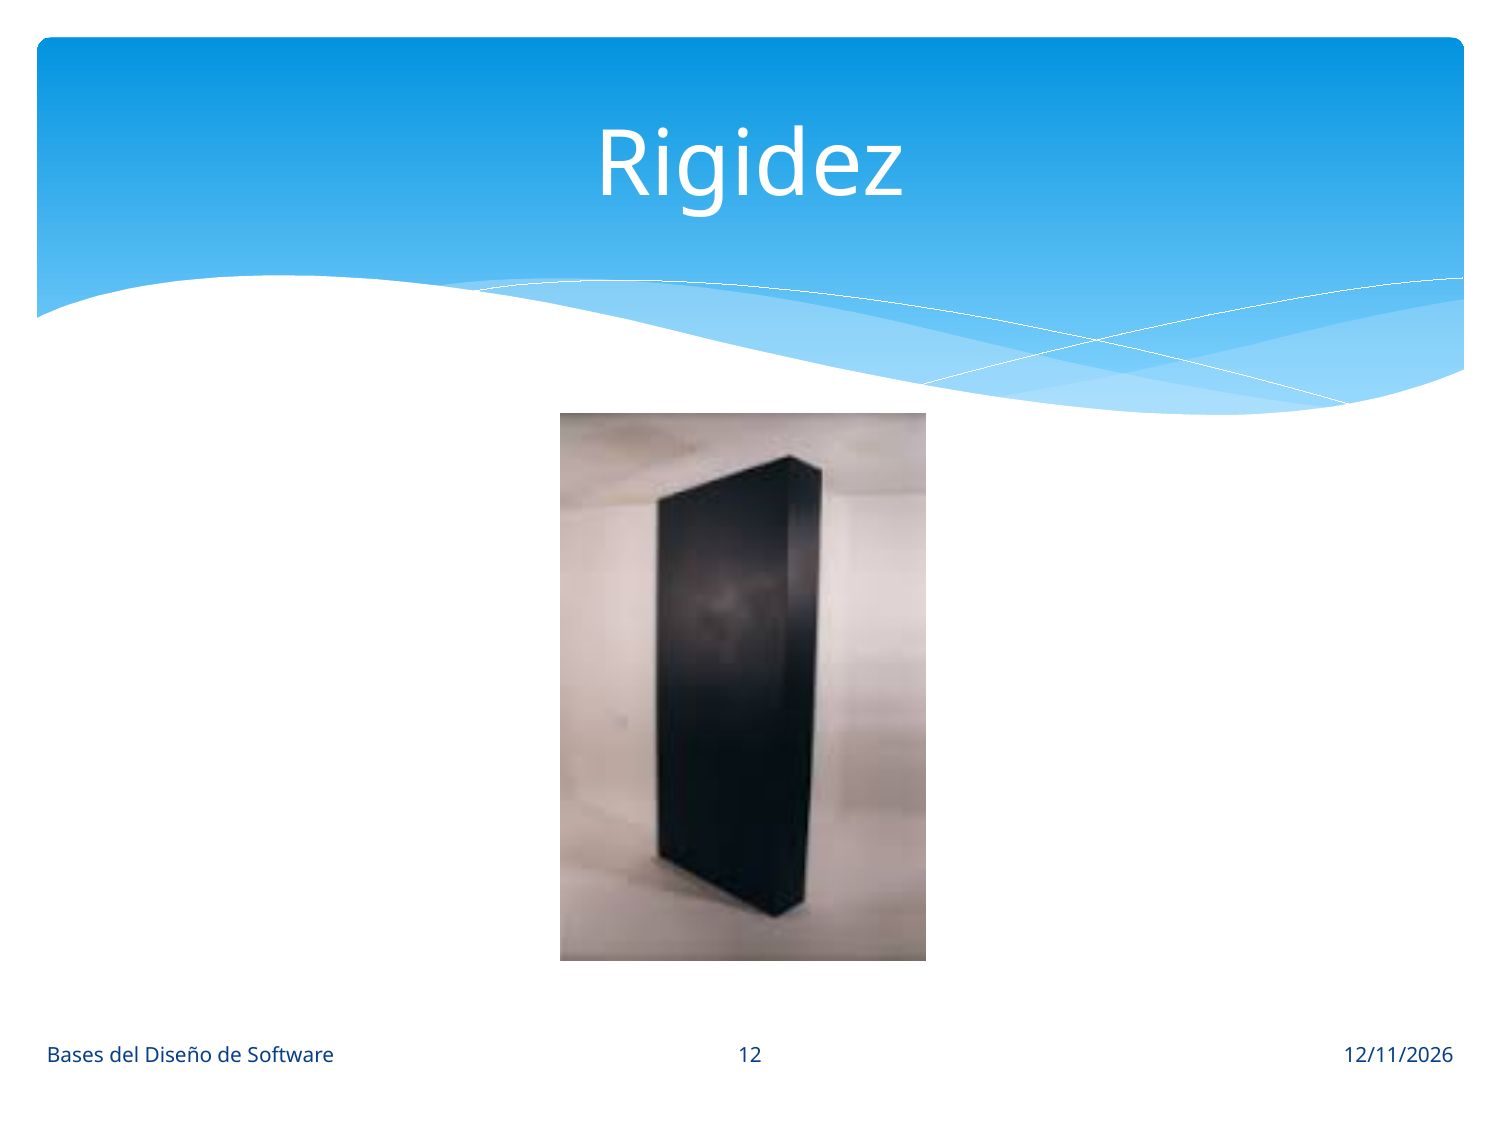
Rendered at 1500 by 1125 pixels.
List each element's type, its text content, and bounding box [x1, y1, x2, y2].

slide_number 12 [654, 1025, 846, 1086]
picture [560, 412, 926, 961]
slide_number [847, 1025, 1469, 1086]
footer Bases del Diseño de Software [31, 1025, 653, 1086]
title Rigidez [75, 55, 1425, 261]
